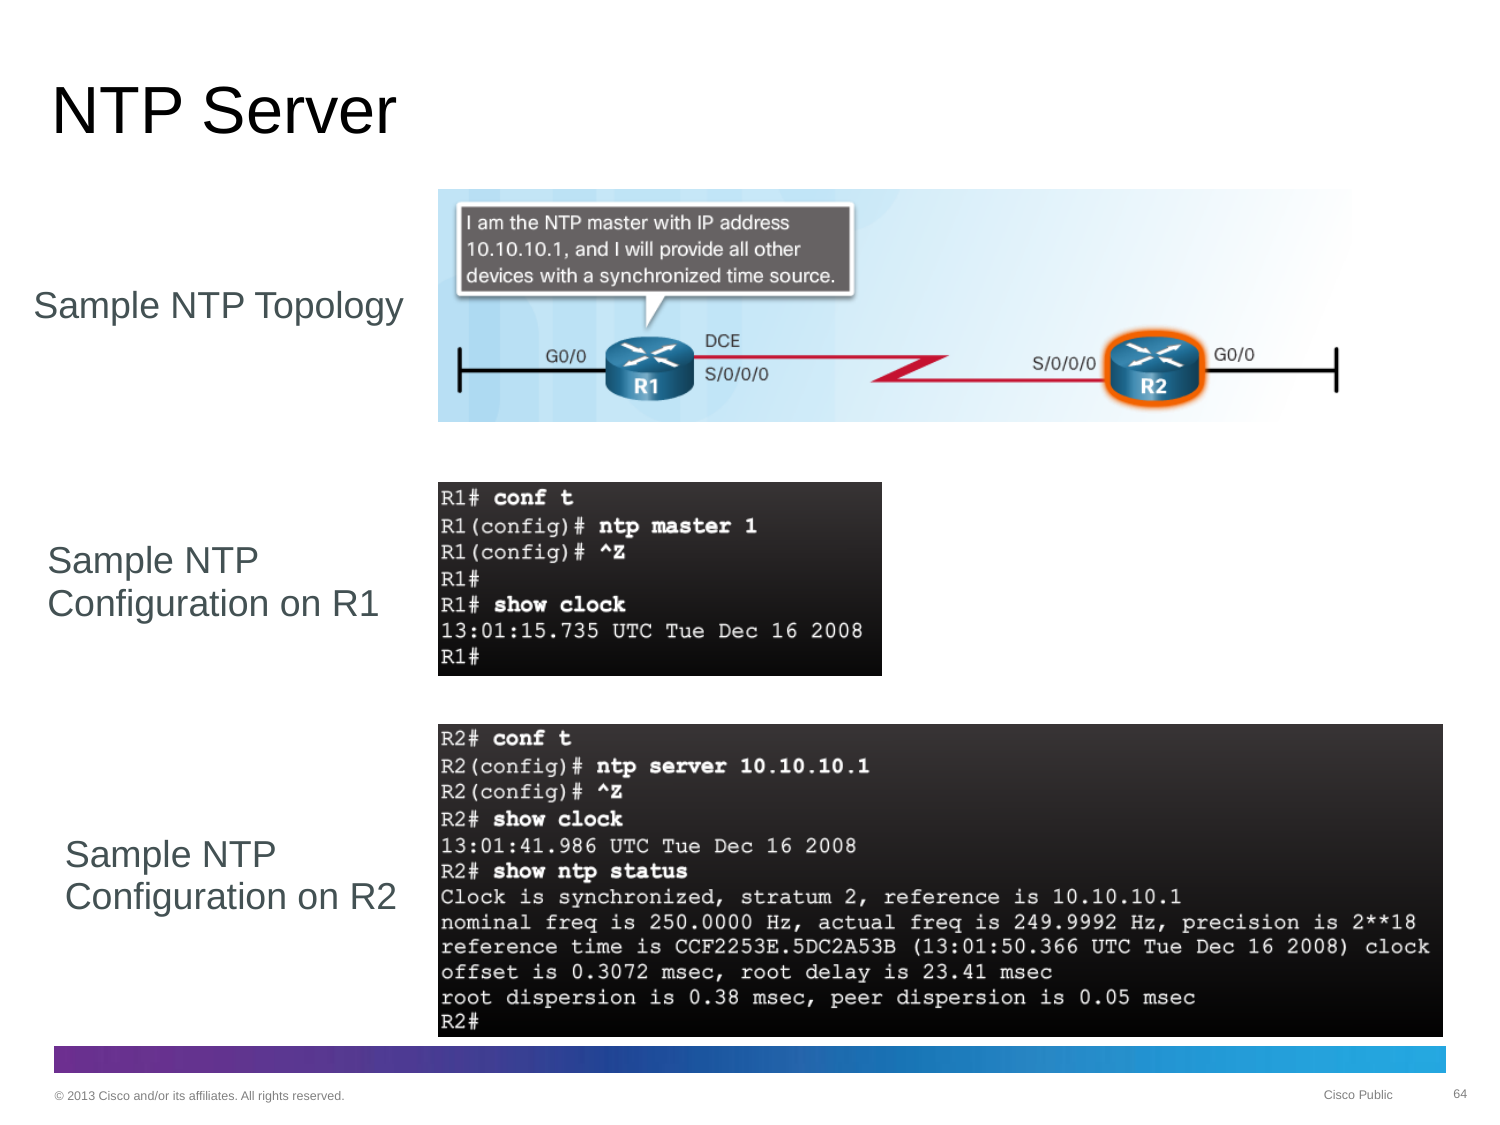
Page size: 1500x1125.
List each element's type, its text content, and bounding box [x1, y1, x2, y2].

picture [438, 189, 1352, 422]
picture [54, 1046, 1446, 1073]
text_box Sample NTP Configuration on R2 [50, 825, 433, 936]
picture [438, 482, 882, 676]
title NTP Server [37, 17, 1489, 155]
picture [438, 724, 1443, 1037]
text_box Sample NTP Configuration on R1 [32, 532, 433, 626]
text_box Sample NTP Topology [18, 276, 433, 335]
